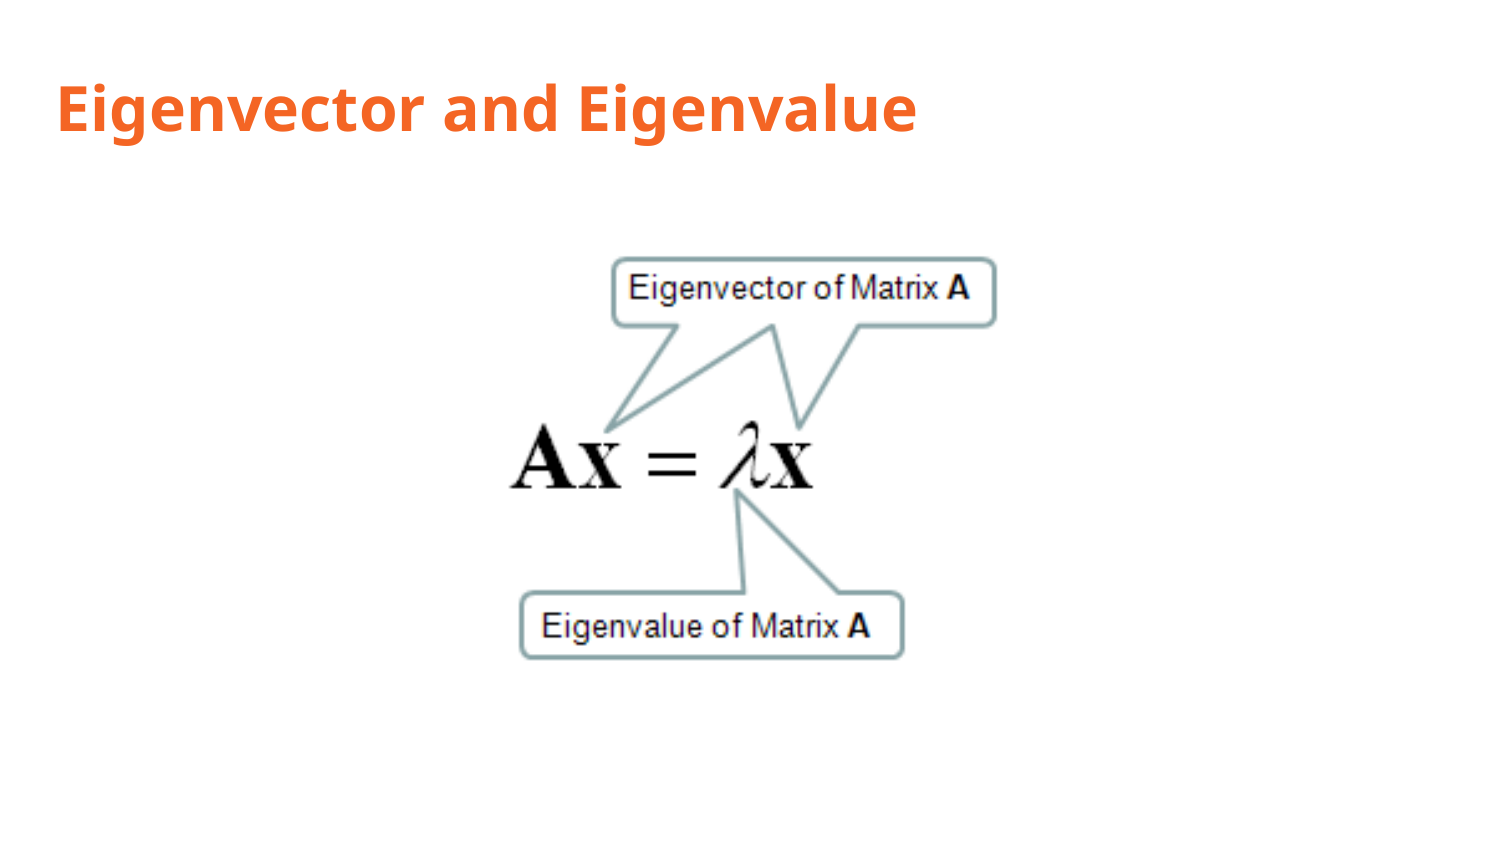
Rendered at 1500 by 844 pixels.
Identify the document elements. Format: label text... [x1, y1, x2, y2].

title Eigenvector and Eigenvalue [40, 54, 1492, 181]
picture [490, 240, 1010, 678]
